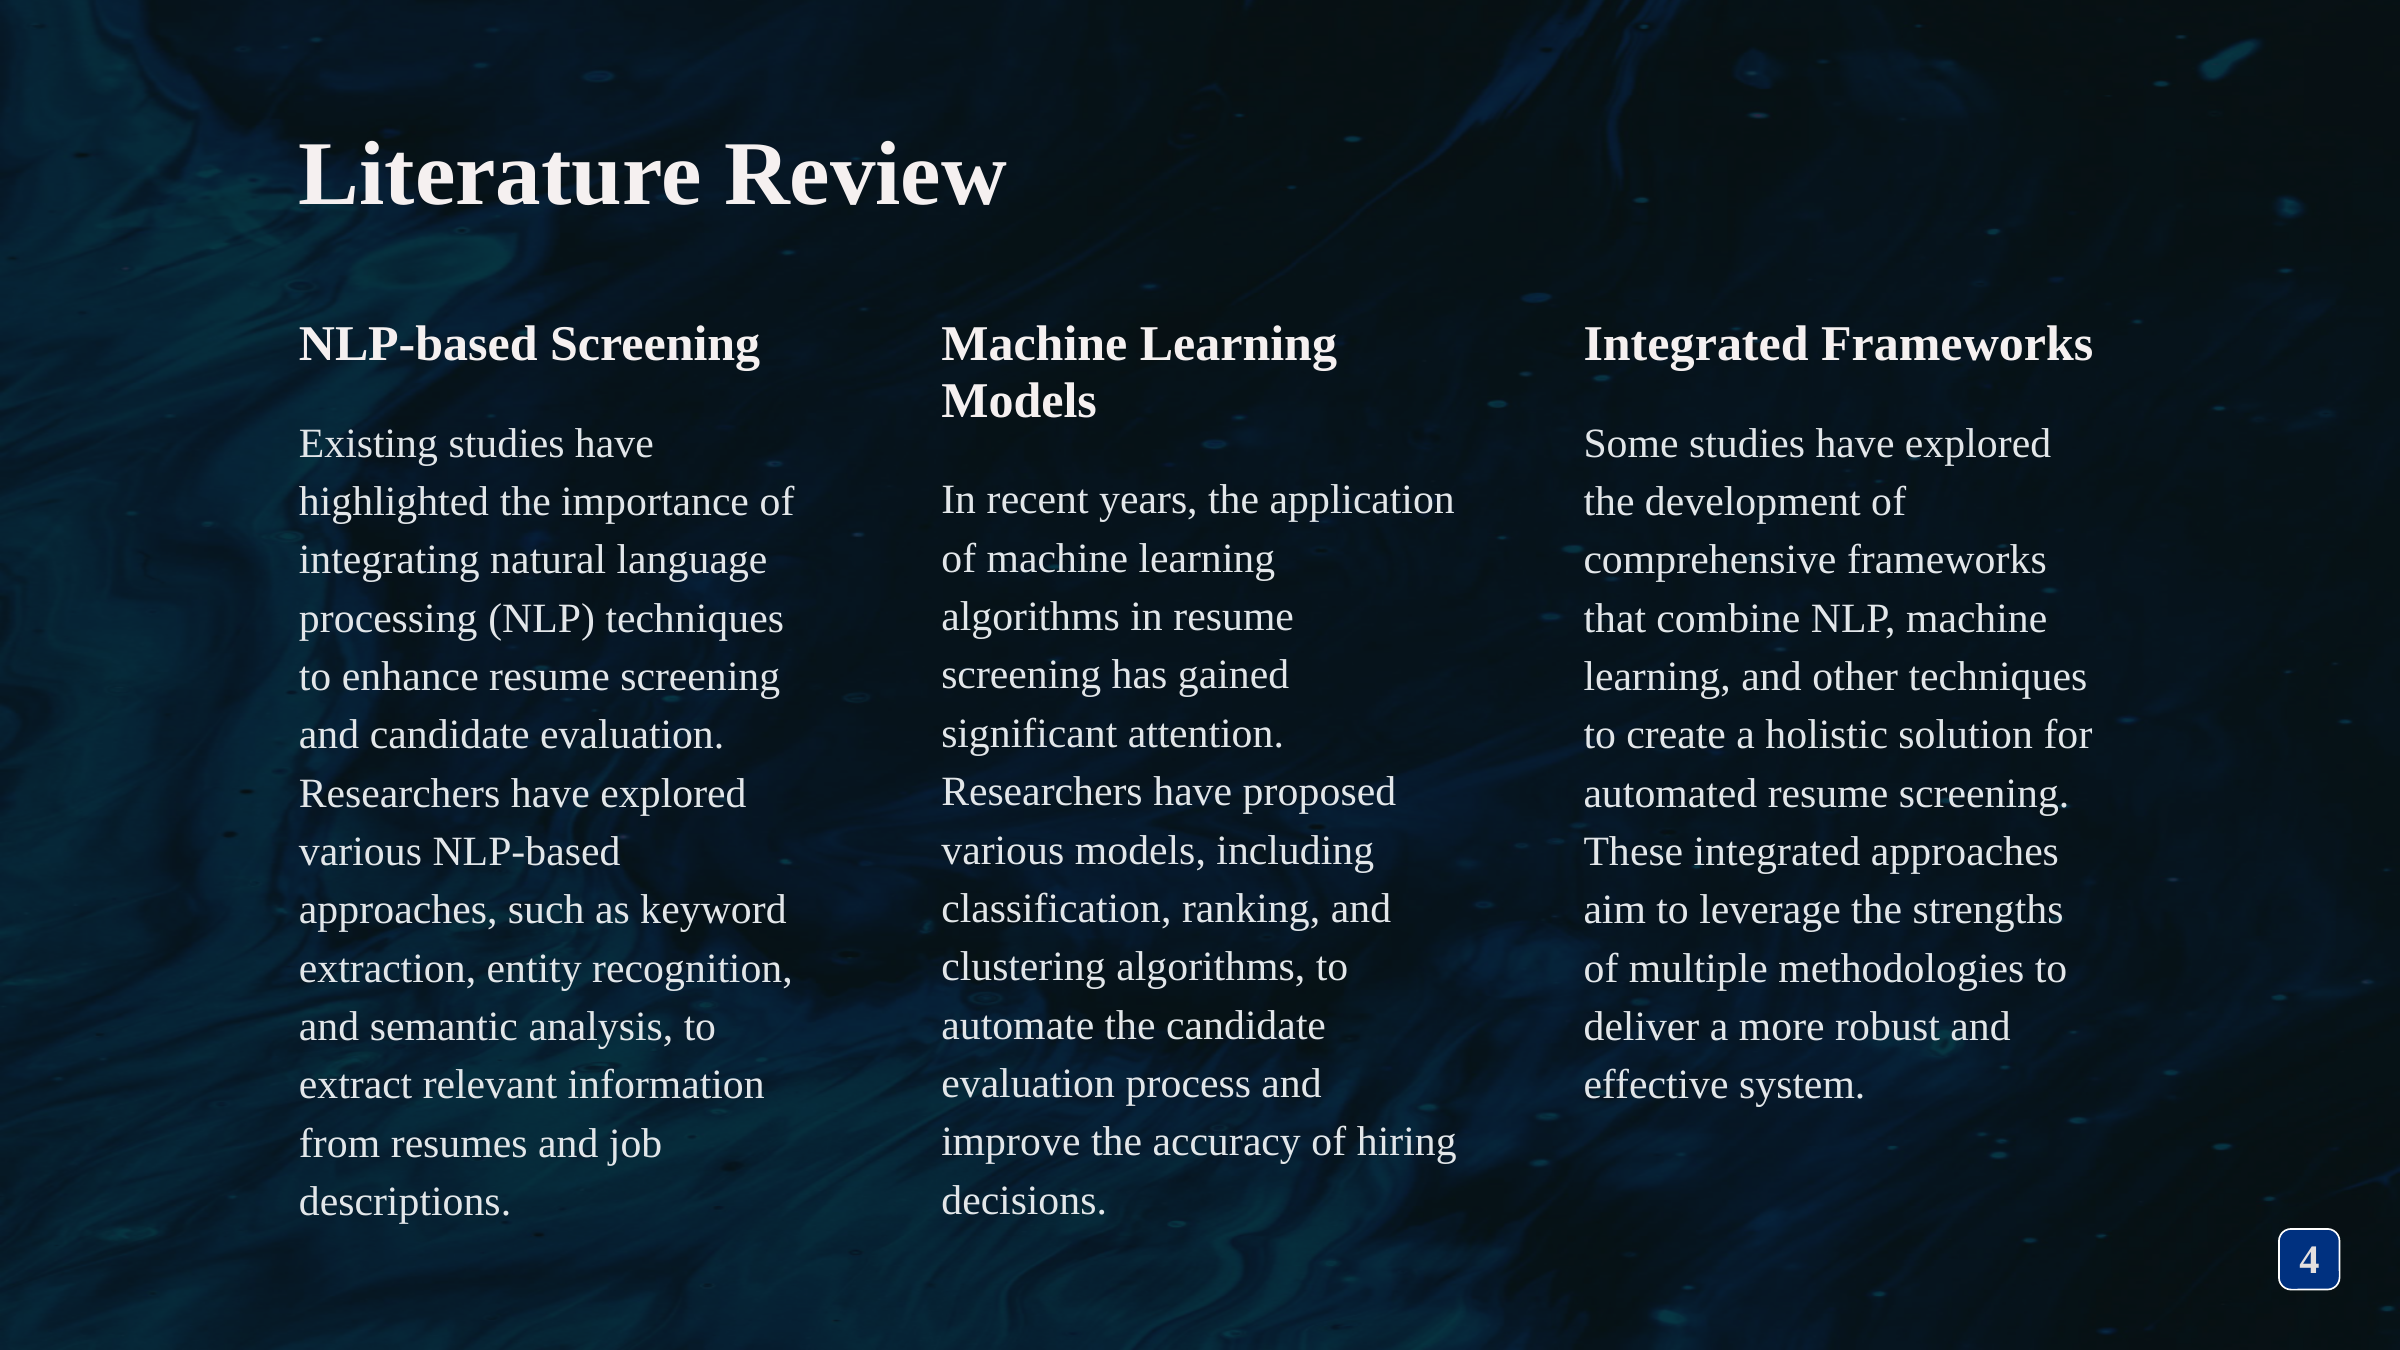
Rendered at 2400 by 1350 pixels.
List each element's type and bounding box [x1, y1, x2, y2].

text_box [1568, 306, 2116, 1100]
text_box [926, 306, 1474, 1215]
text_box [2278, 1223, 2340, 1290]
picture [0, 0, 2400, 1350]
text_box [284, 306, 832, 1216]
